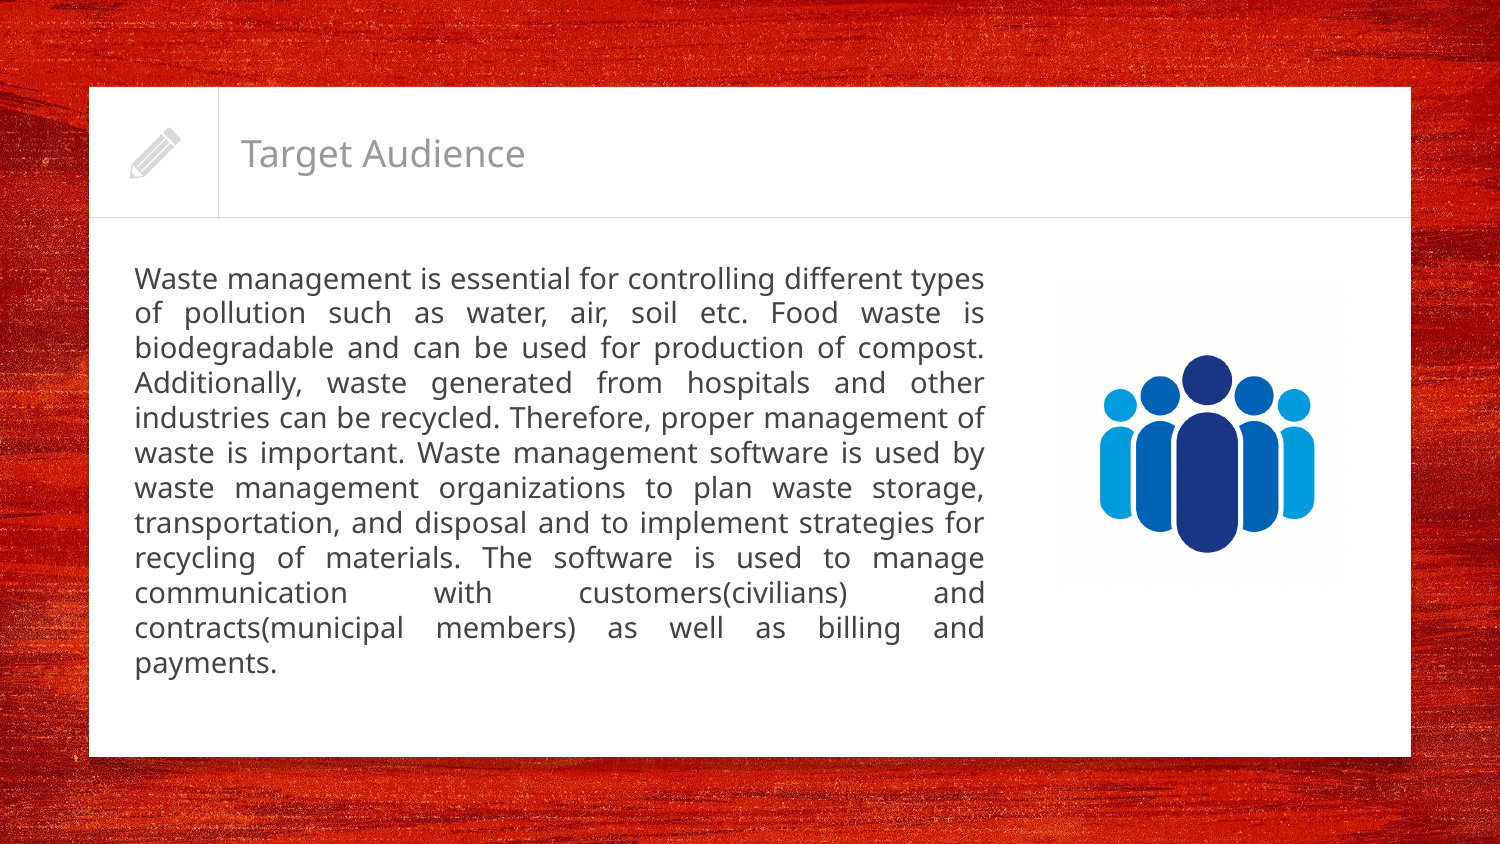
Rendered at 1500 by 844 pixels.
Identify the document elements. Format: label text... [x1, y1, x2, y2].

picture [1059, 278, 1349, 589]
list Waste management is essential for controlling different types of pollution such as water, air, soil etc. Food waste is biodegradable and can be used for production of compost. Additionally, waste generated from hospitals and other industries can be recycled. Therefore, proper management of waste is important. Waste management software is used by waste management organizations to plan waste storage, transportation, and disposal and to implement strategies for recycling of materials. The software is used to manage communication with customers(civilians) and contracts(municipal members) as well as billing and payments. [119, 238, 1001, 736]
slide_number [705, 756, 795, 844]
picture [0, 0, 1500, 844]
title Target Audience [226, 86, 1330, 218]
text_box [129, 127, 182, 180]
